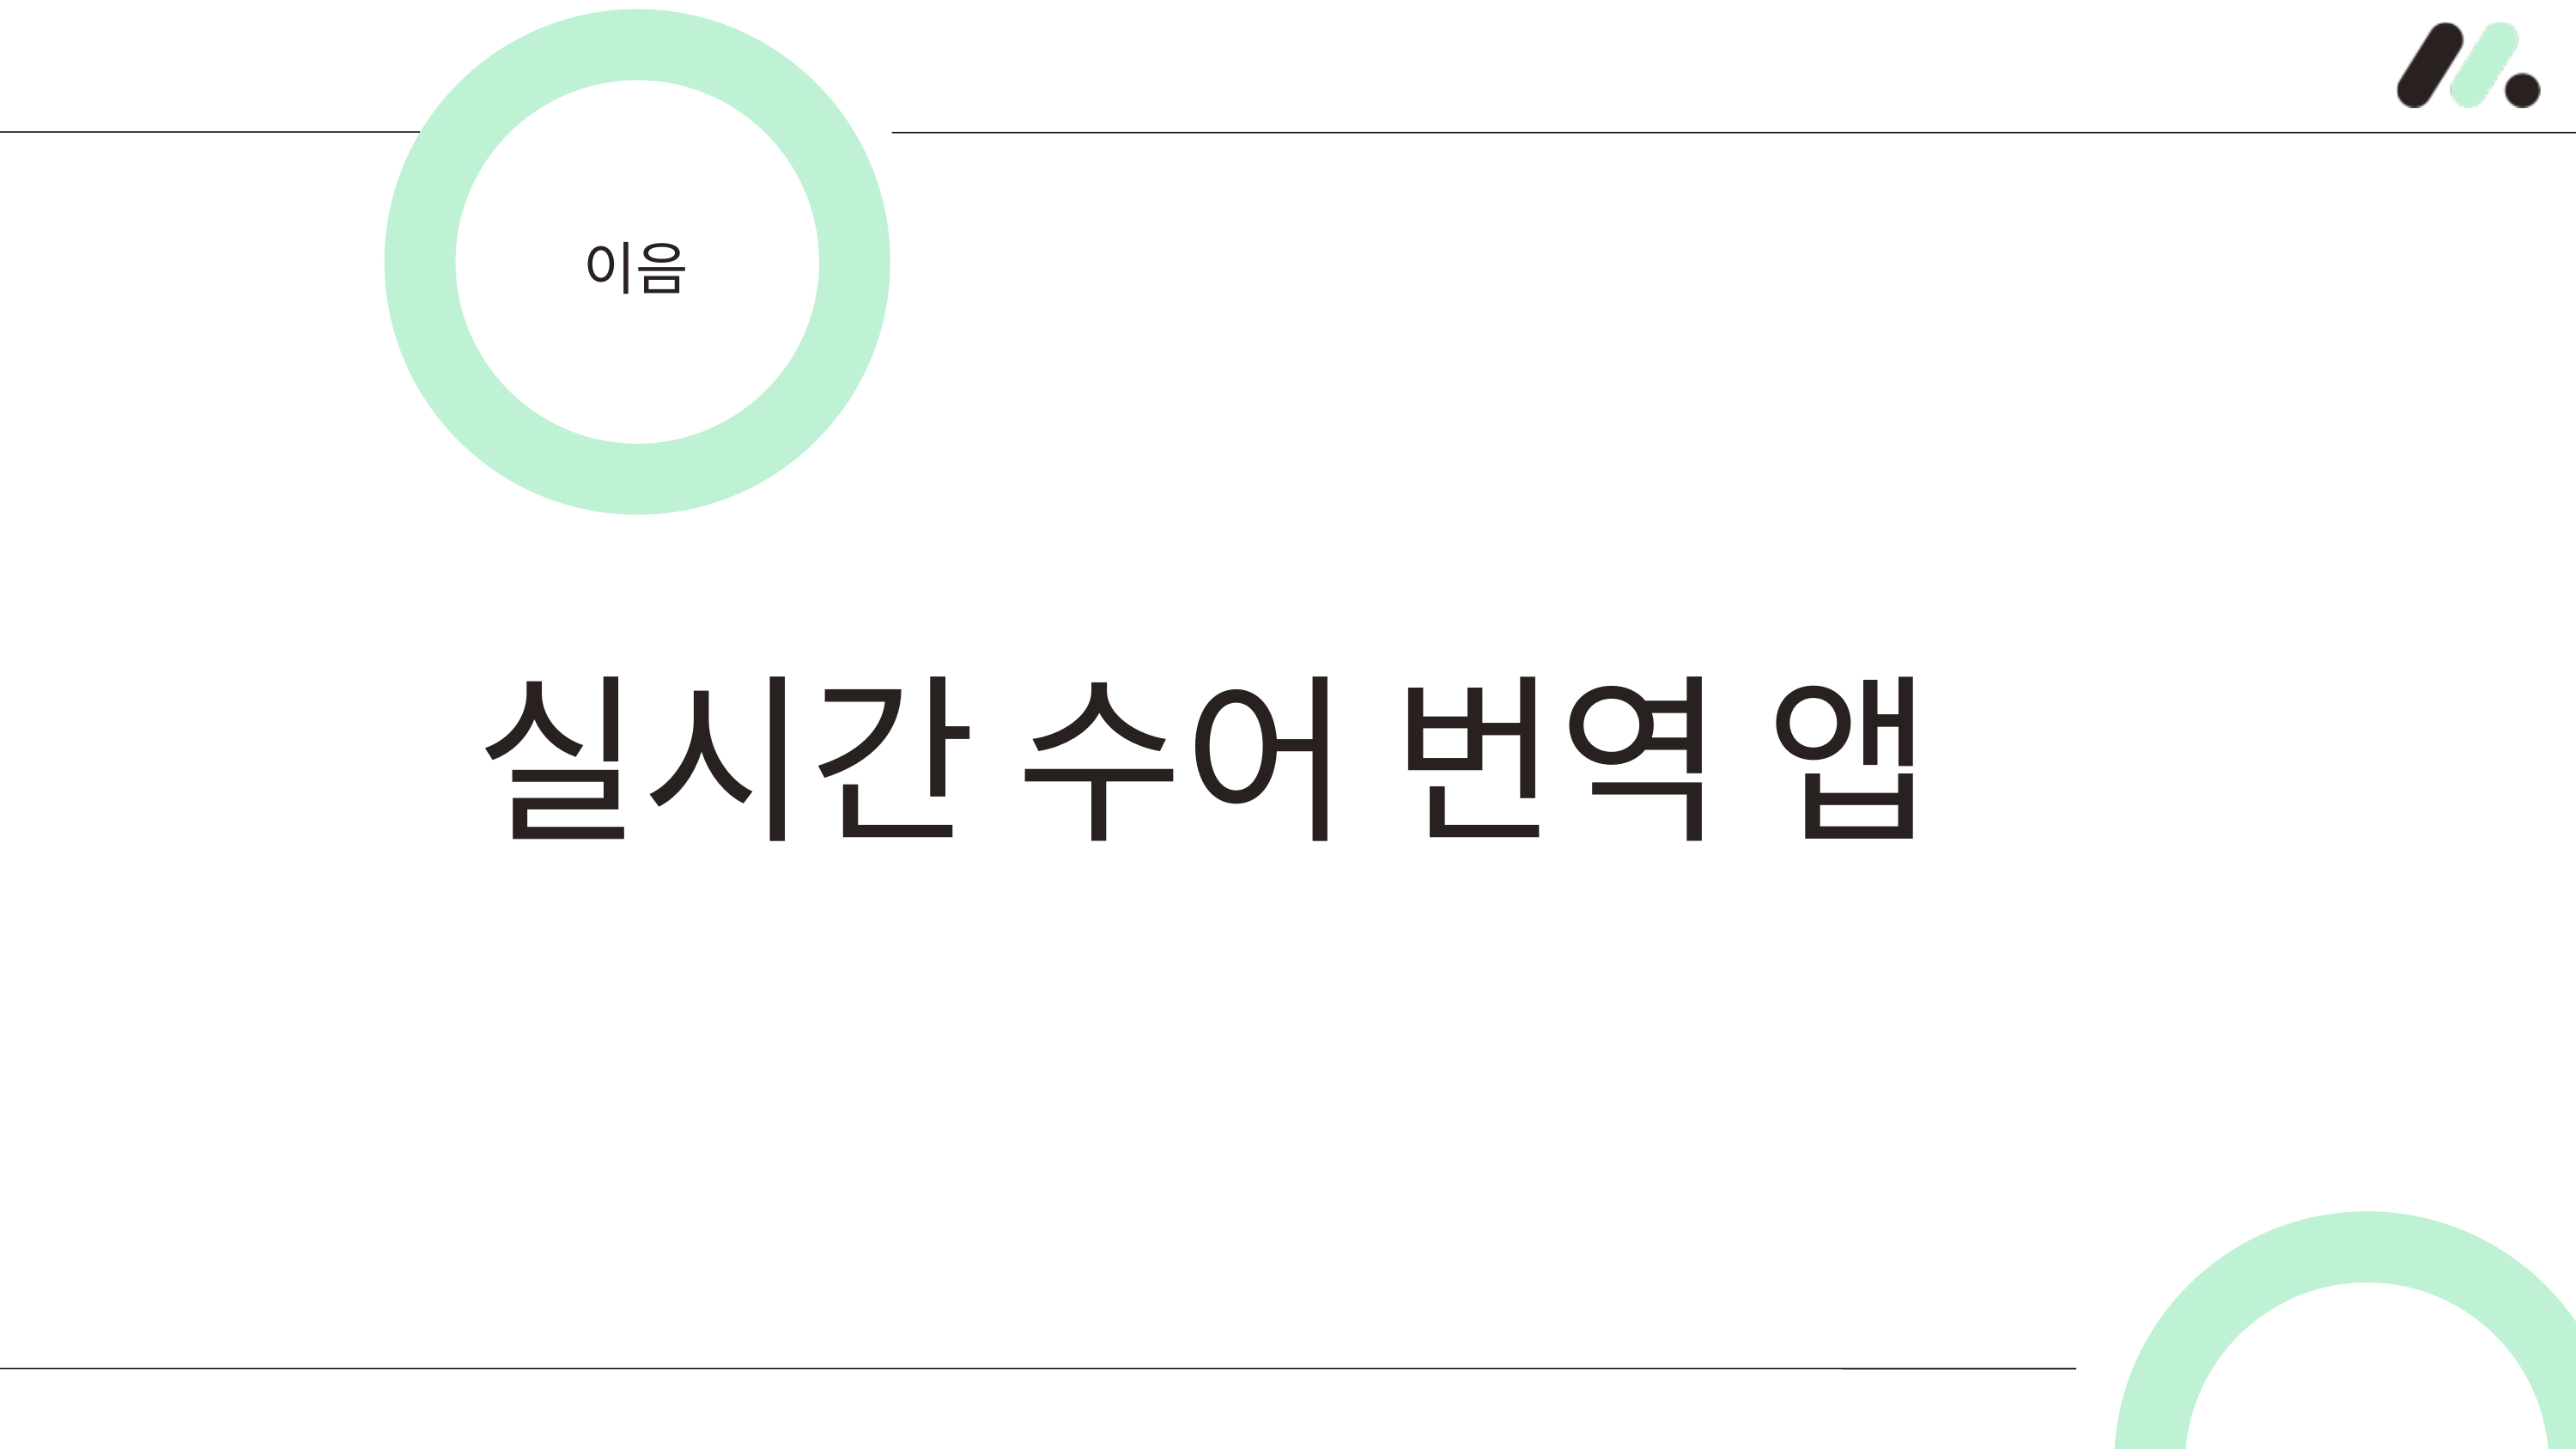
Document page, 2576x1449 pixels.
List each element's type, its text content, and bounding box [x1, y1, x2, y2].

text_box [419, 44, 855, 480]
text_box [2397, 22, 2541, 108]
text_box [2149, 1246, 2576, 1449]
text_box 실시간 수어 번역 앱 [475, 609, 2148, 864]
